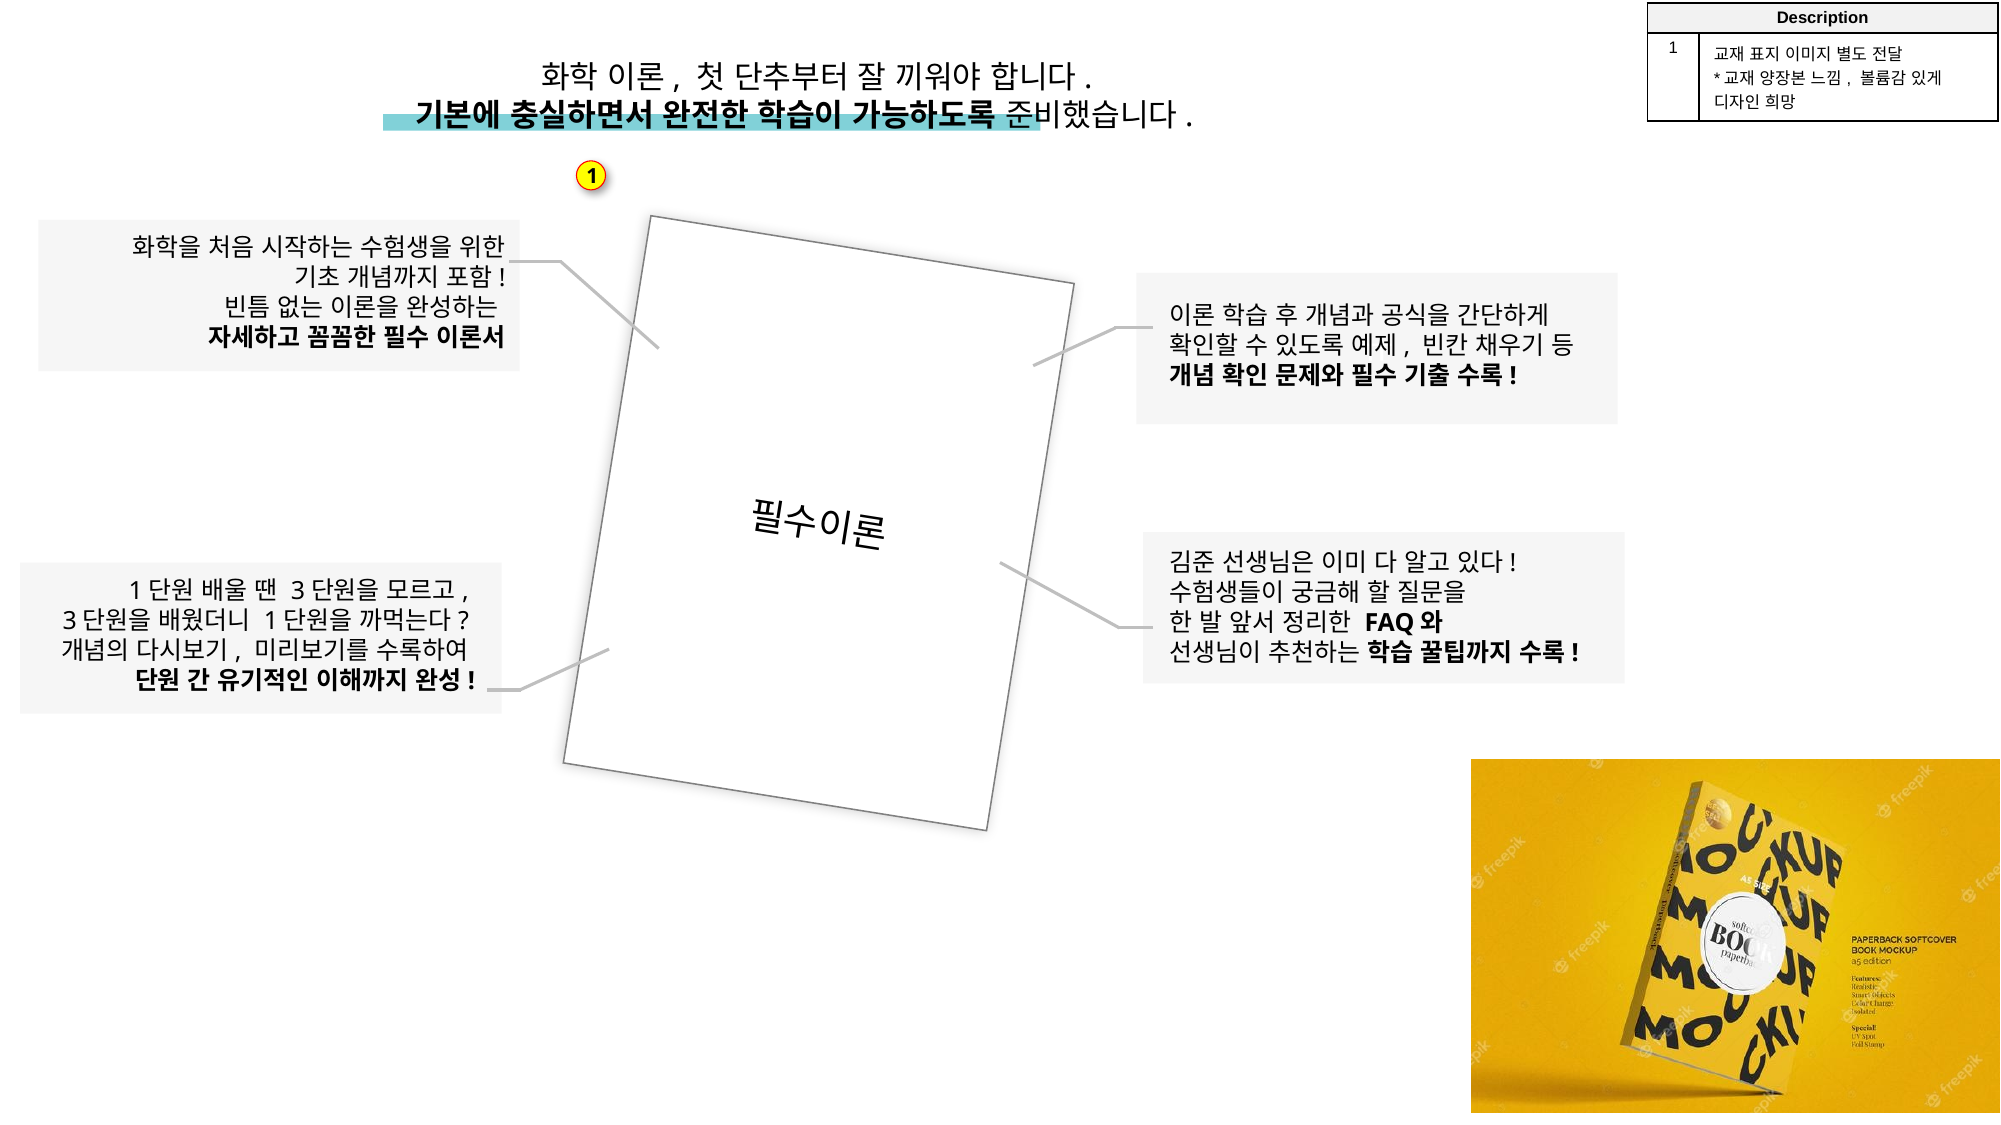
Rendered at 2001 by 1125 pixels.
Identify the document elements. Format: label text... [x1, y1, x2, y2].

text_box 화학 이론, 첫 단추부터 잘 끼워야 합니다. 기본에 충실하면서 완전한 학습이 가능하도록 준비했습니다. [377, 50, 1257, 140]
text_box ㅠ [1135, 272, 1619, 327]
text_box 필수이론 [562, 214, 1076, 832]
text_box 이론 학습 후 개념과 공식을 간단하게 확인할 수 있도록 예제, 빈칸 채우기 등 개념 확인 문제와 필수 기출 수록! [1154, 292, 1637, 397]
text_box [1033, 327, 1116, 366]
table_cell 1 [1648, 34, 1698, 120]
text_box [999, 562, 1120, 628]
text_box [37, 219, 521, 372]
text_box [0, 562, 502, 714]
text_box 김준 선생님은 이미 다 알고 있다! 수험생들이 궁금해 할 질문을 한 발 앞서 정리한 FAQ와 선생님이 추천하는 학습 꿀팁까지 수록! [1154, 538, 1653, 674]
picture [1471, 759, 2000, 1113]
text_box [560, 261, 659, 349]
text_box ㅠ [1135, 329, 1619, 425]
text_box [519, 649, 610, 691]
text_box 1 [575, 159, 607, 191]
text_box [1142, 531, 1626, 627]
table_cell 교재 표지 이미지 별도 전달 *교재 양장본 느낌, 볼륨감 있게 디자인 희망 [1700, 34, 1997, 120]
text_box 화학을 처음 시작하는 수험생을 위한 기초 개념까지 포함! 빈틈 없는 이론을 완성하는 자세하고 꼼꼼한 필수 이론서 [115, 223, 521, 359]
text_box [1142, 629, 1626, 684]
table_header Description [1648, 4, 1997, 32]
